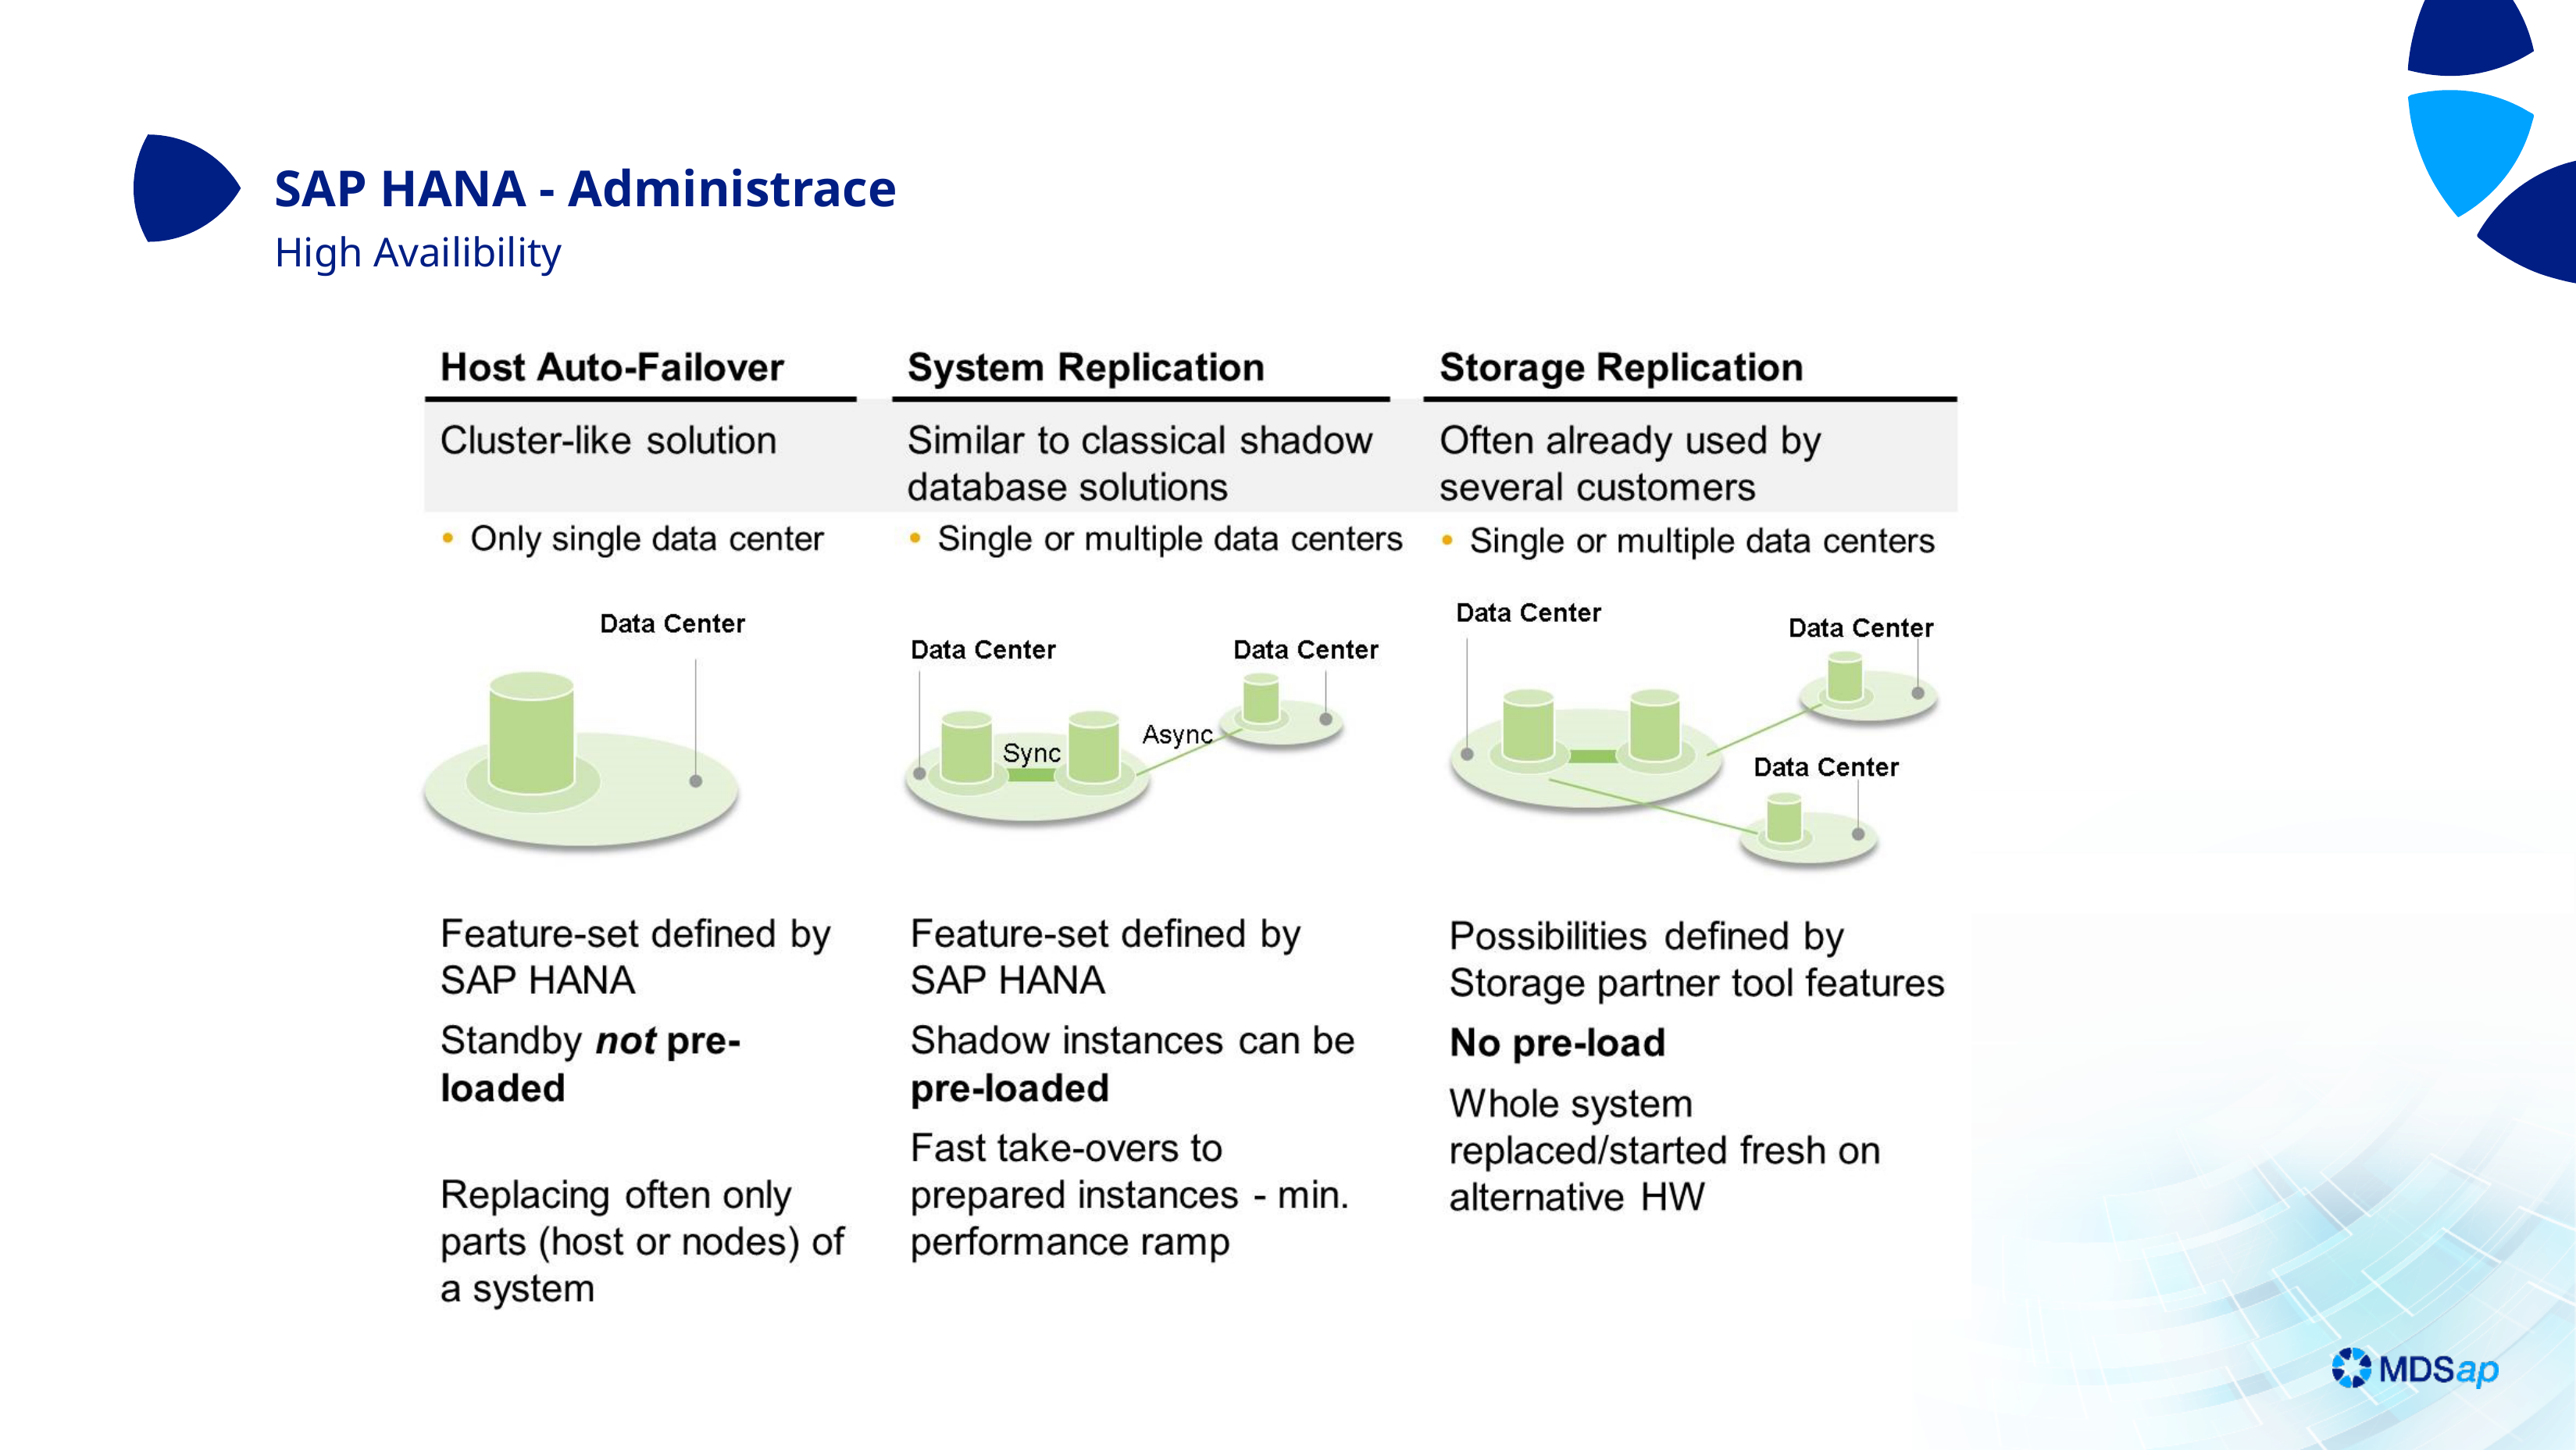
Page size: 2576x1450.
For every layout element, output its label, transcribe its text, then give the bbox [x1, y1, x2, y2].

list High Availibility [262, 227, 2275, 305]
list SAP HANA - Administrace [262, 158, 2275, 217]
picture [409, 334, 2576, 1450]
